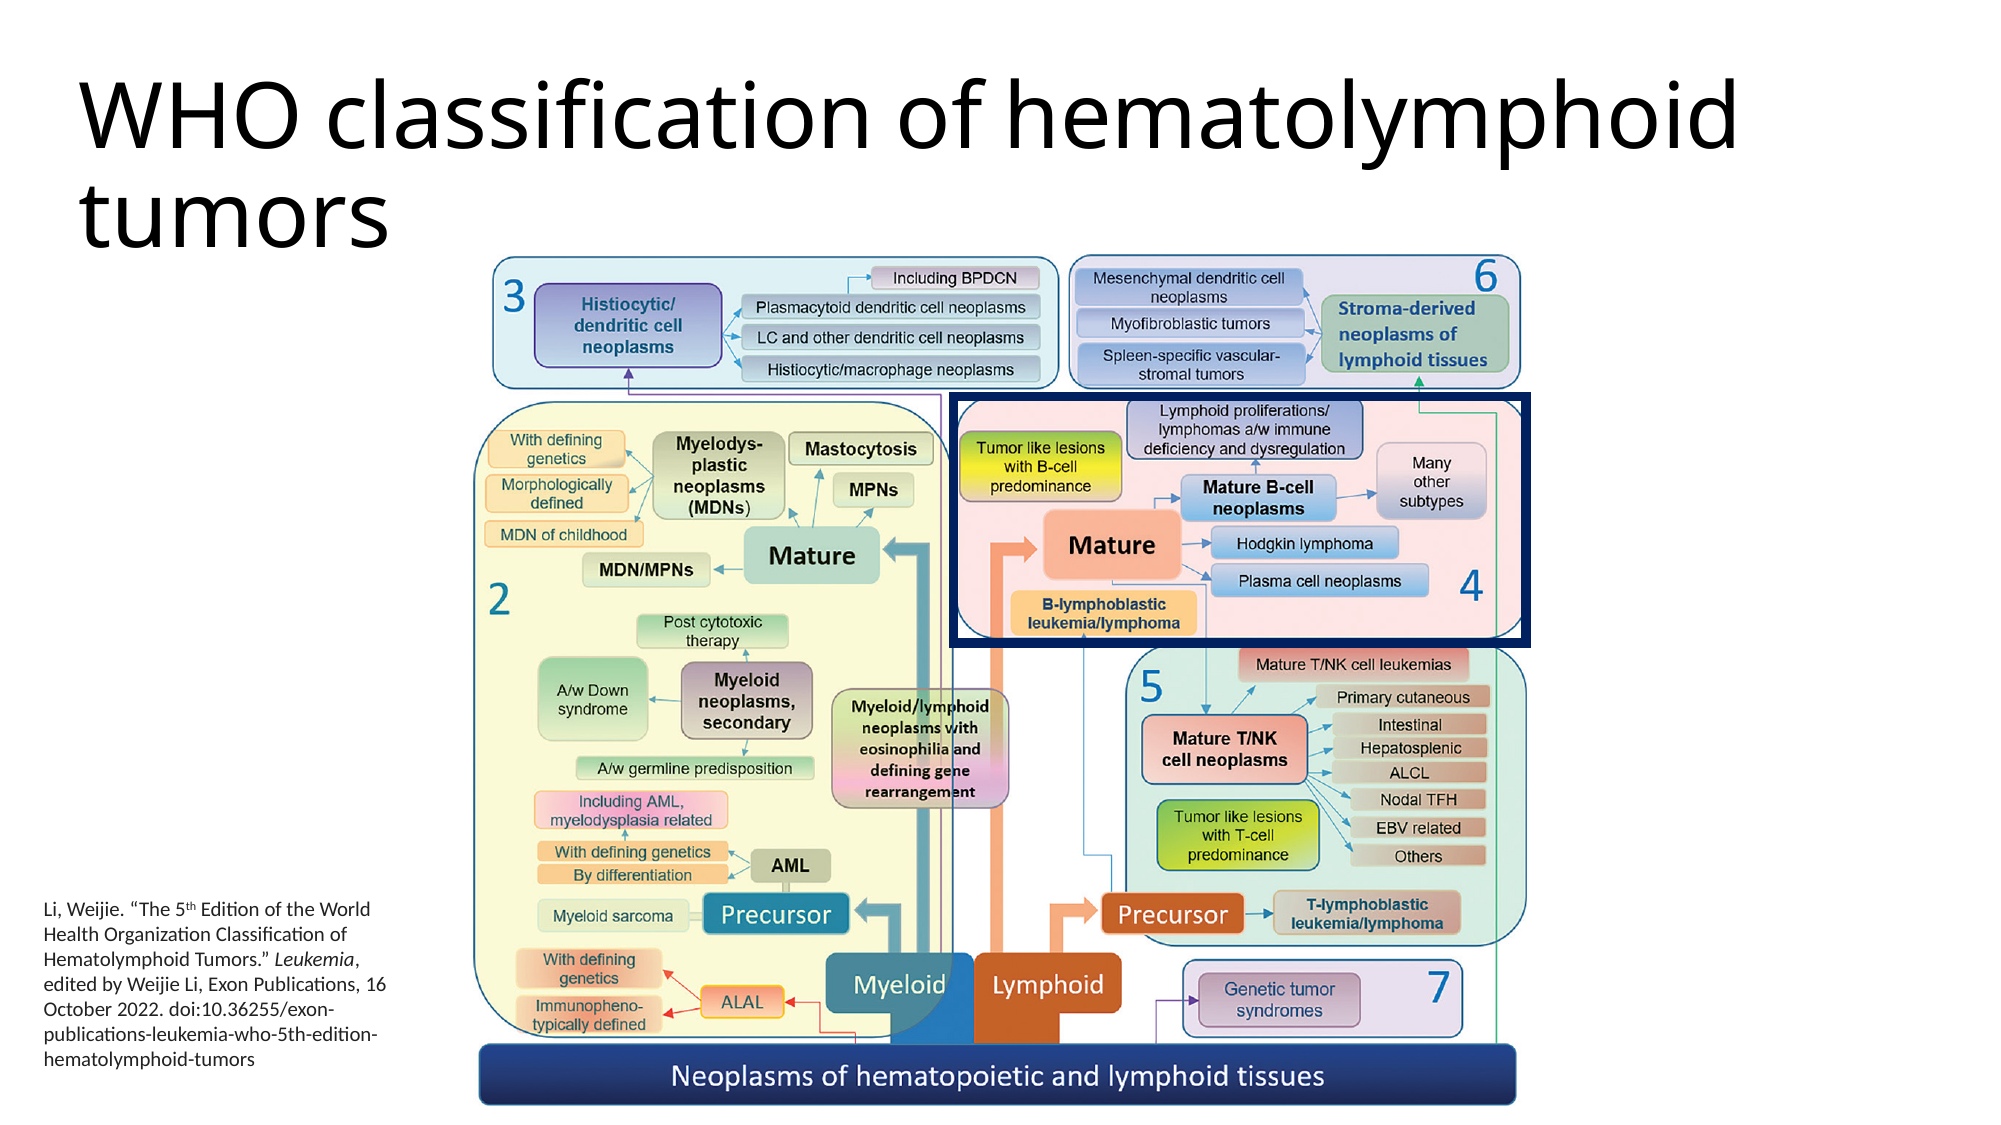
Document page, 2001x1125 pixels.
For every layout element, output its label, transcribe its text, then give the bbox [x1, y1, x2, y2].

picture [473, 254, 1527, 1107]
text_box Li, Weijie. “The 5th Edition of the World Health Organization Classification of Hematolymphoid Tumors.” Leukemia, edited by Weijie Li, Exon Publications, 16 October 2022. doi:10.36255/exon-publications-leukemia-who-5th-edition-hematolymphoid-tumors [28, 888, 424, 1079]
title WHO classification of hematolymphoid tumors [63, 59, 1946, 278]
